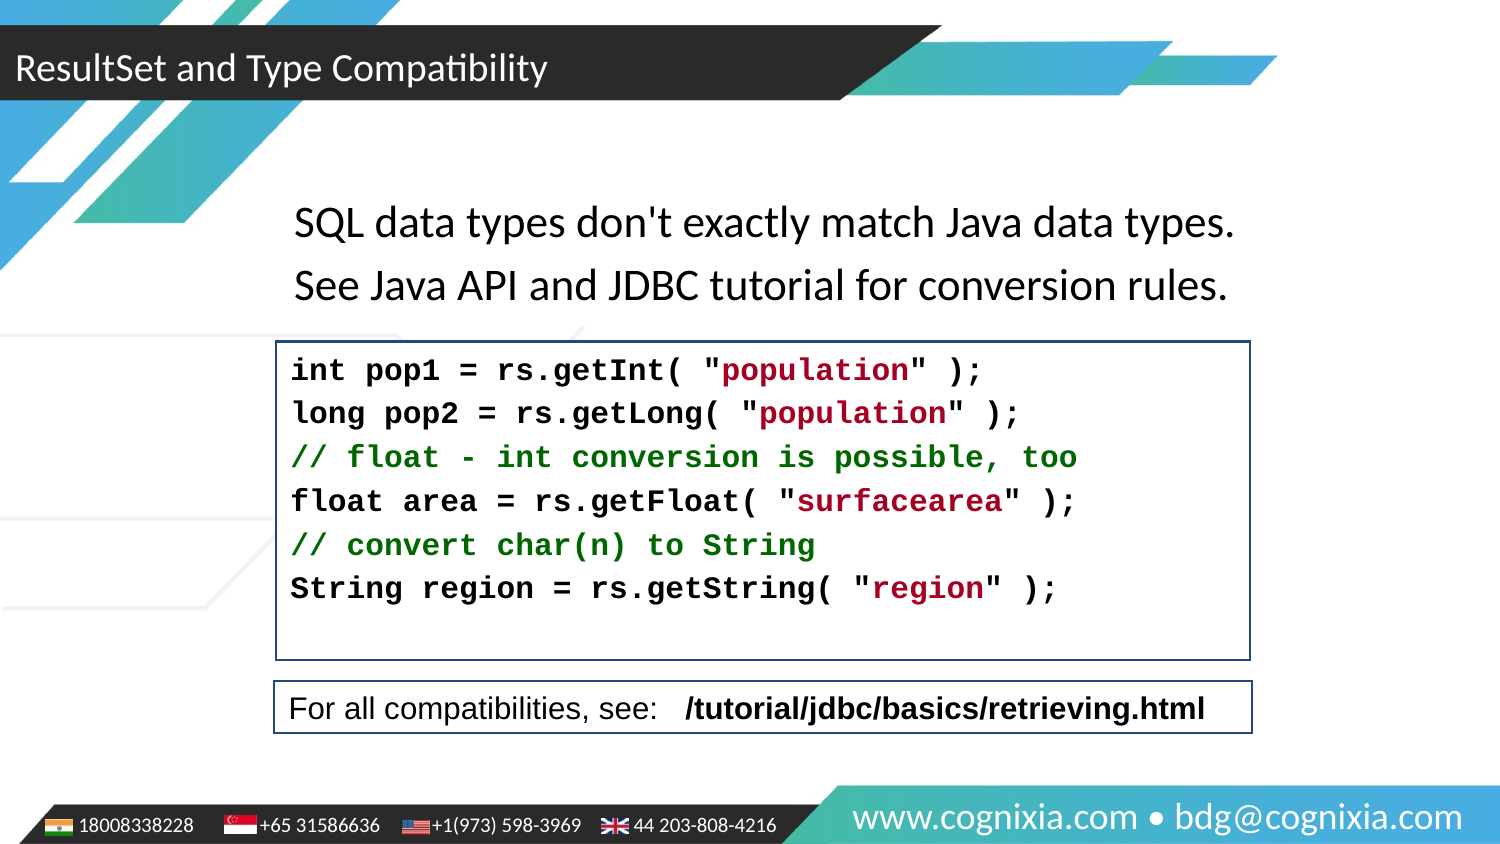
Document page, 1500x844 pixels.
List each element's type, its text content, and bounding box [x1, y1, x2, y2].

title ResultSet and Type Compatibility [0, 33, 875, 97]
text_box For all compatibilities, see: /tutorial/jdbc/basics/retrieving.html [273, 680, 1252, 733]
list SQL data types don't exactly match Java data types. See Java API and JDBC tutorial for conversion rules. [279, 184, 1254, 324]
picture [0, 0, 1500, 844]
text_box int pop1 = rs.getInt( "population" ); long pop2 = rs.getLong( "population" ); // float - int conversion is possible, too float area = rs.getFloat( "surfacearea" ); // convert char(n) to String String region = rs.getString( "region" ); [275, 341, 1251, 661]
